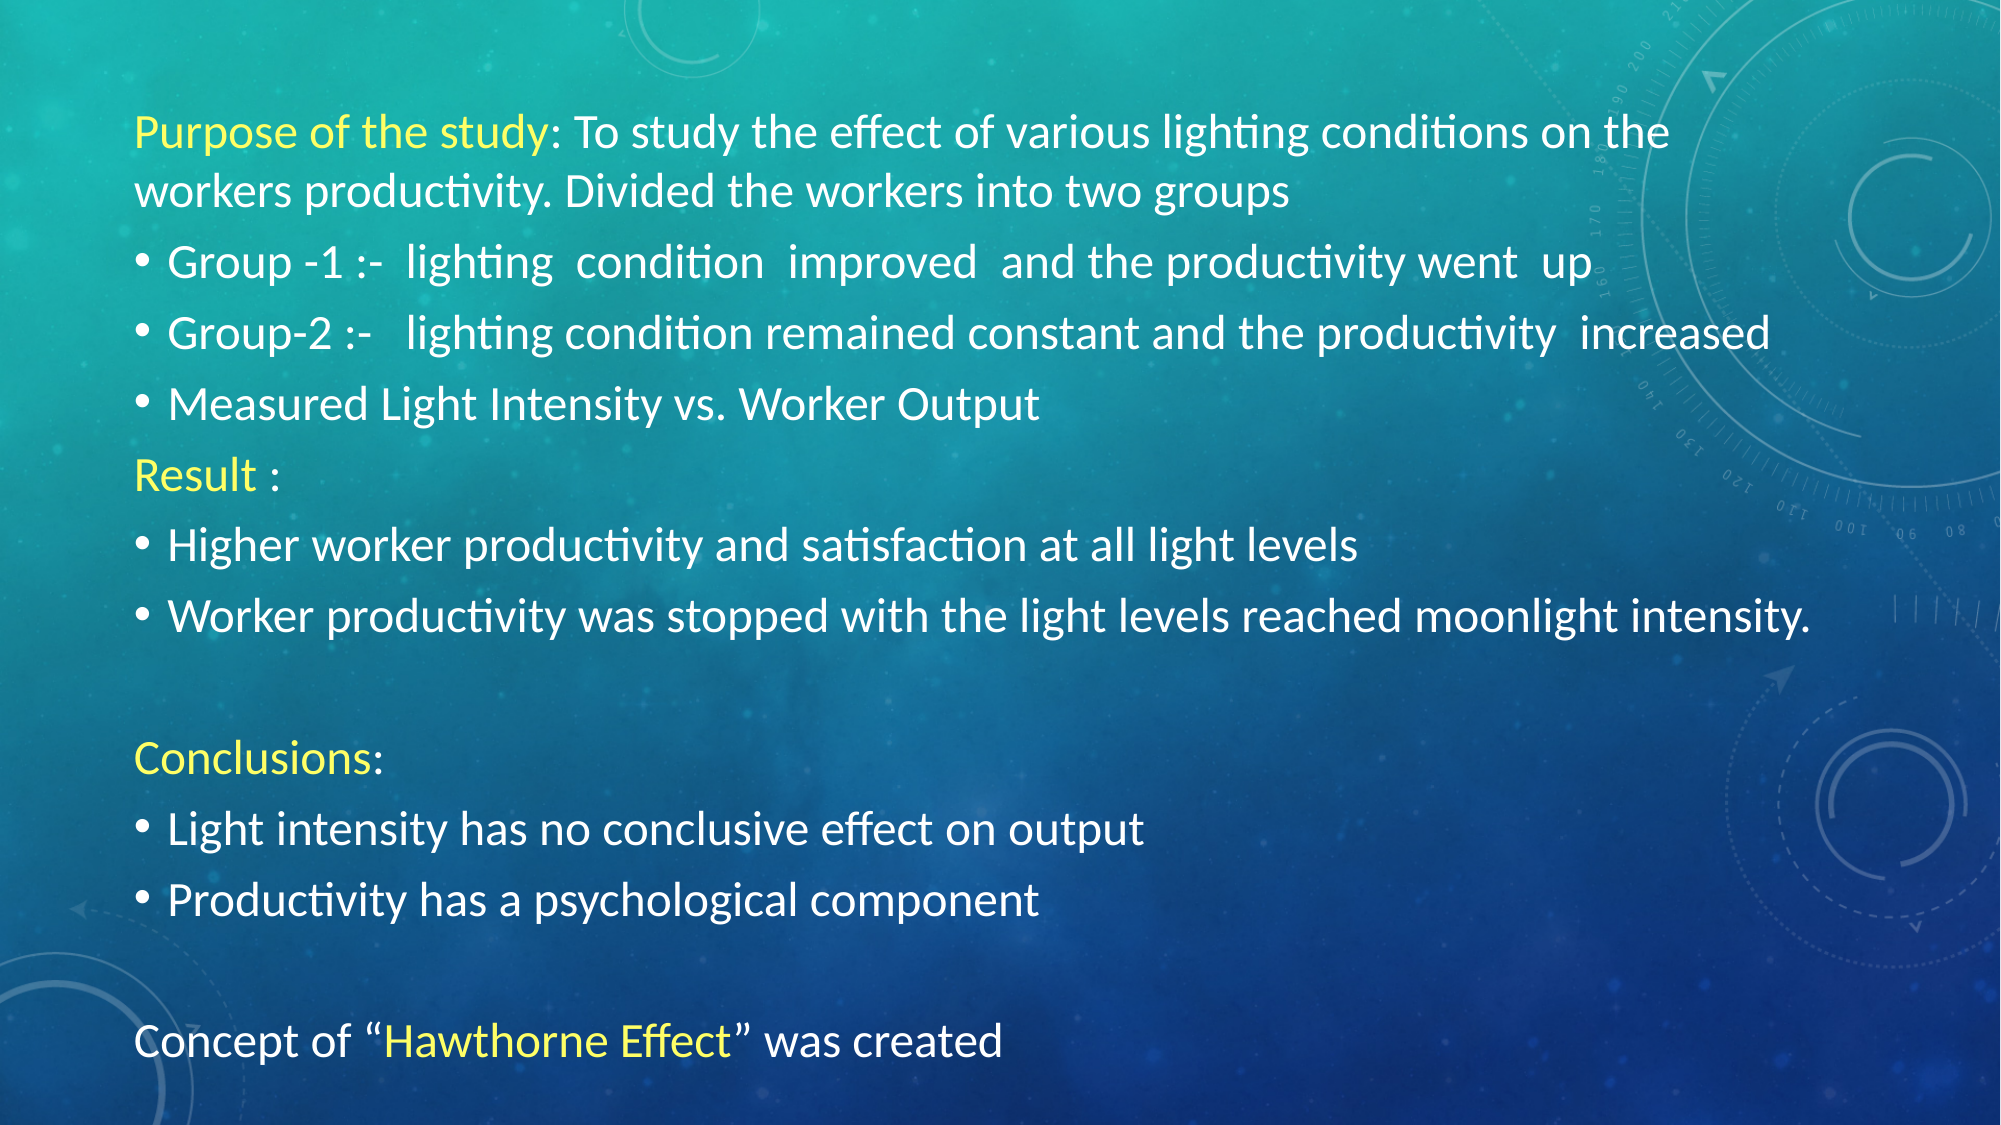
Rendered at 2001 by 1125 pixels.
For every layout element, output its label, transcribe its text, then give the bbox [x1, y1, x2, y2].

list Purpose of the study: To study the effect of various lighting conditions on the workers productivity. Divided the workers into two groups Group -1 :- lighting condition improved and the productivity went up Group-2 :- lighting condition remained constant and the productivity increased Measured Light Intensity vs. Worker Output Result : Higher worker productivity and satisfaction at all light levels Worker productivity was stopped with the light levels reached moonlight intensity. Conclusions: Light intensity has no conclusive effect on output Productivity has a psychological component Concept of “Hawthorne Effect” was created [118, 78, 1849, 1125]
picture [0, 0, 2001, 1125]
